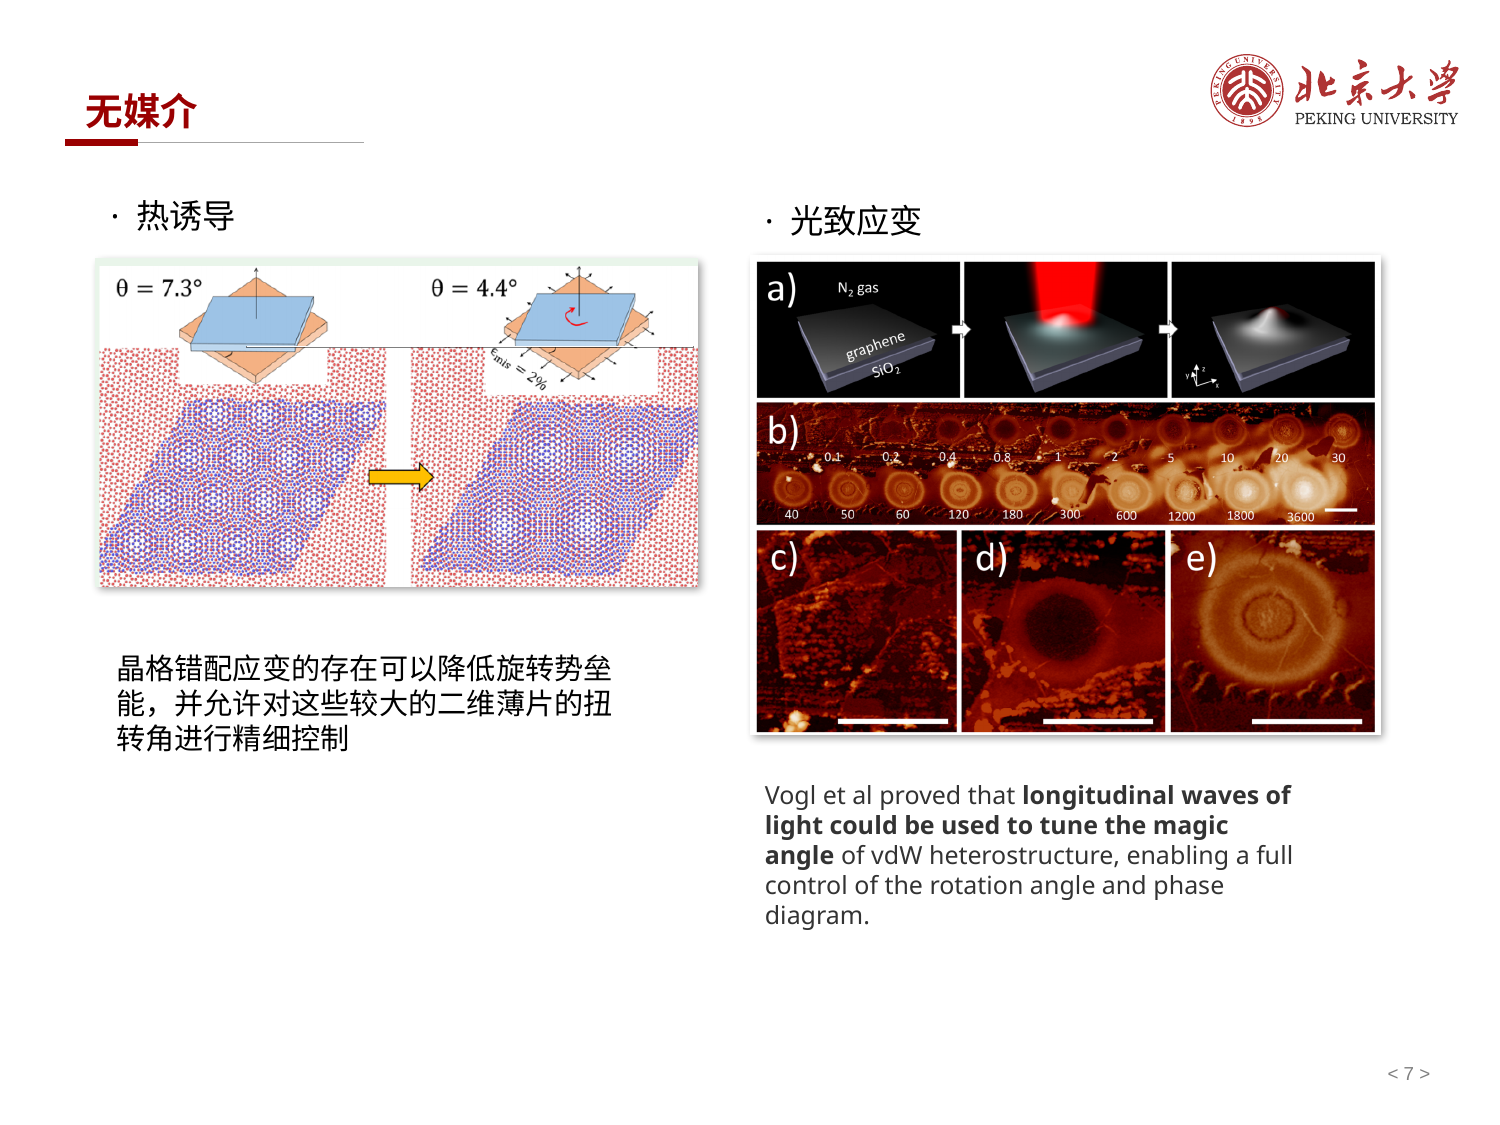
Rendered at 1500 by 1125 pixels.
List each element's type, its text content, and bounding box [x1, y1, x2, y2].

picture [95, 258, 698, 587]
text_box 无媒介 [70, 39, 1186, 142]
text_box · 光致应变 [750, 192, 1246, 248]
text_box < 7 > [1107, 1048, 1446, 1097]
text_box 晶格错配应变的存在可以降低旋转势垒能，并允许对这些较大的二维薄片的扭转角进行精细控制 [101, 642, 643, 763]
picture [749, 255, 1381, 735]
text_box · 热诱导 [95, 187, 396, 243]
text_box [1210, 54, 1459, 128]
text_box Vogl et al proved that longitudinal waves of light could be used to tune the magic angle of vdW heterostructure, enabling a full control of the rotation angle and phase diagram. [749, 772, 1314, 938]
